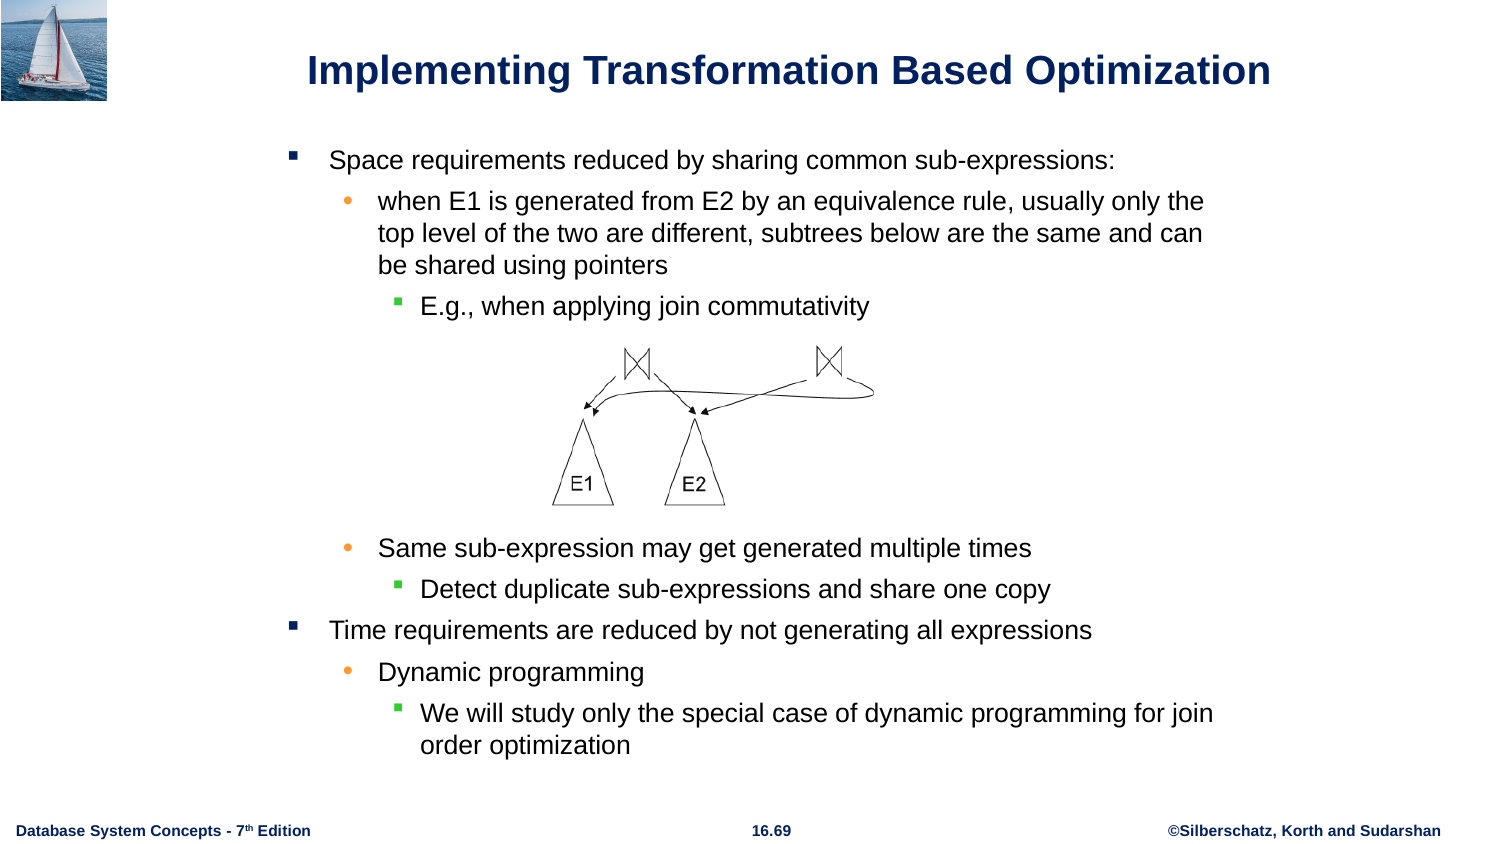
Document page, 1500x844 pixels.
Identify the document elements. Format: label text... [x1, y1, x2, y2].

list Space requirements reduced by sharing common sub-expressions: when E1 is generated from E2 by an equivalence rule, usually only the top level of the two are different, subtrees below are the same and can be shared using pointers E.g., when applying join commutativity Same sub-expression may get generated multiple times Detect duplicate sub-expressions and share one copy Time requirements are reduced by not generating all expressions Dynamic programming We will study only the special case of dynamic programming for join order optimization [271, 135, 1235, 797]
title Implementing Transformation Based Optimization [254, 14, 1325, 101]
picture [550, 345, 874, 507]
picture [1, 0, 107, 101]
